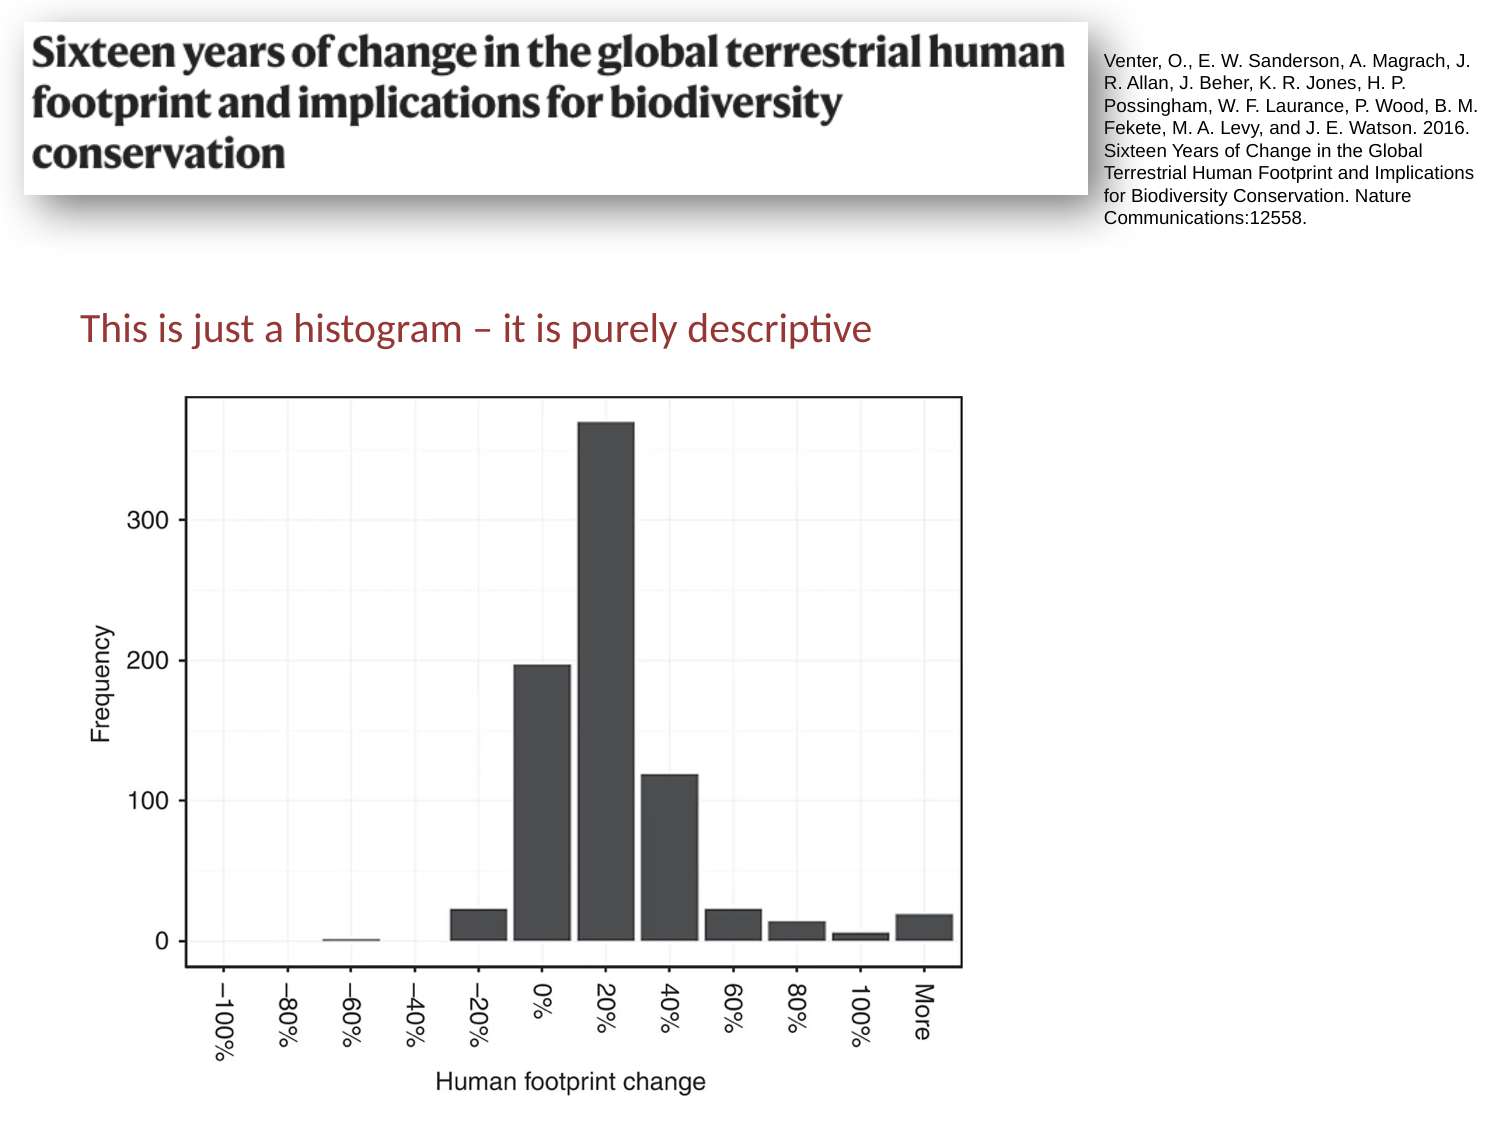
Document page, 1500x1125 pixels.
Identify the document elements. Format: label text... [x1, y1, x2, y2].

text_box Venter, O., E. W. Sanderson, A. Magrach, J. R. Allan, J. Beher, K. R. Jones, H. P. Possingham, W. F. Laurance, P. Wood, B. M. Fekete, M. A. Levy, and J. E. Watson. 2016. Sixteen Years of Change in the Global Terrestrial Human Footprint and Implications for Biodiversity Conservation. Nature Communications:12558. [1103, 40, 1495, 236]
text_box This is just a histogram – it is purely descriptive [65, 293, 936, 358]
picture [24, 21, 1089, 195]
picture [65, 372, 1020, 1103]
